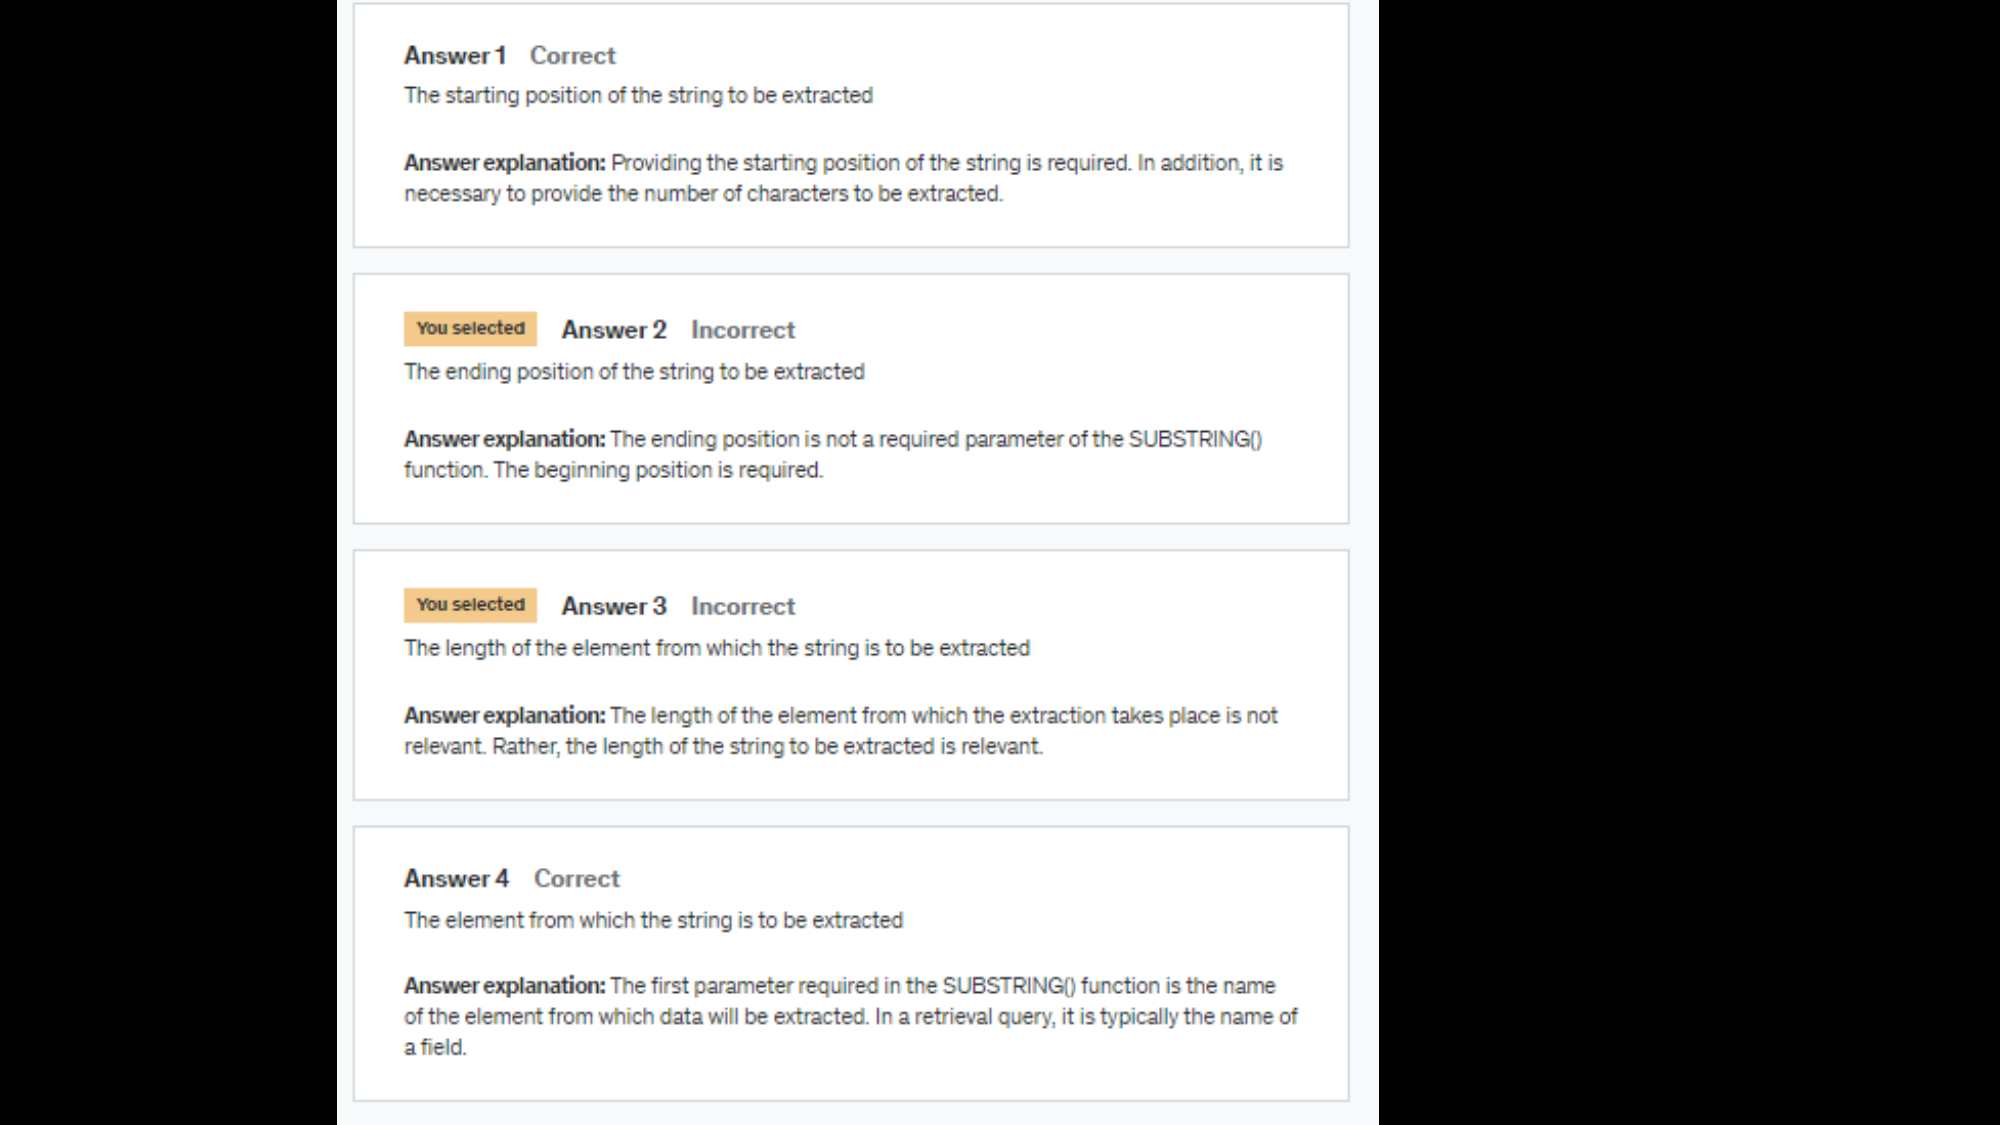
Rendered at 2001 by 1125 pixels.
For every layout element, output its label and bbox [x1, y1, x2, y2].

picture [337, 0, 1379, 1125]
